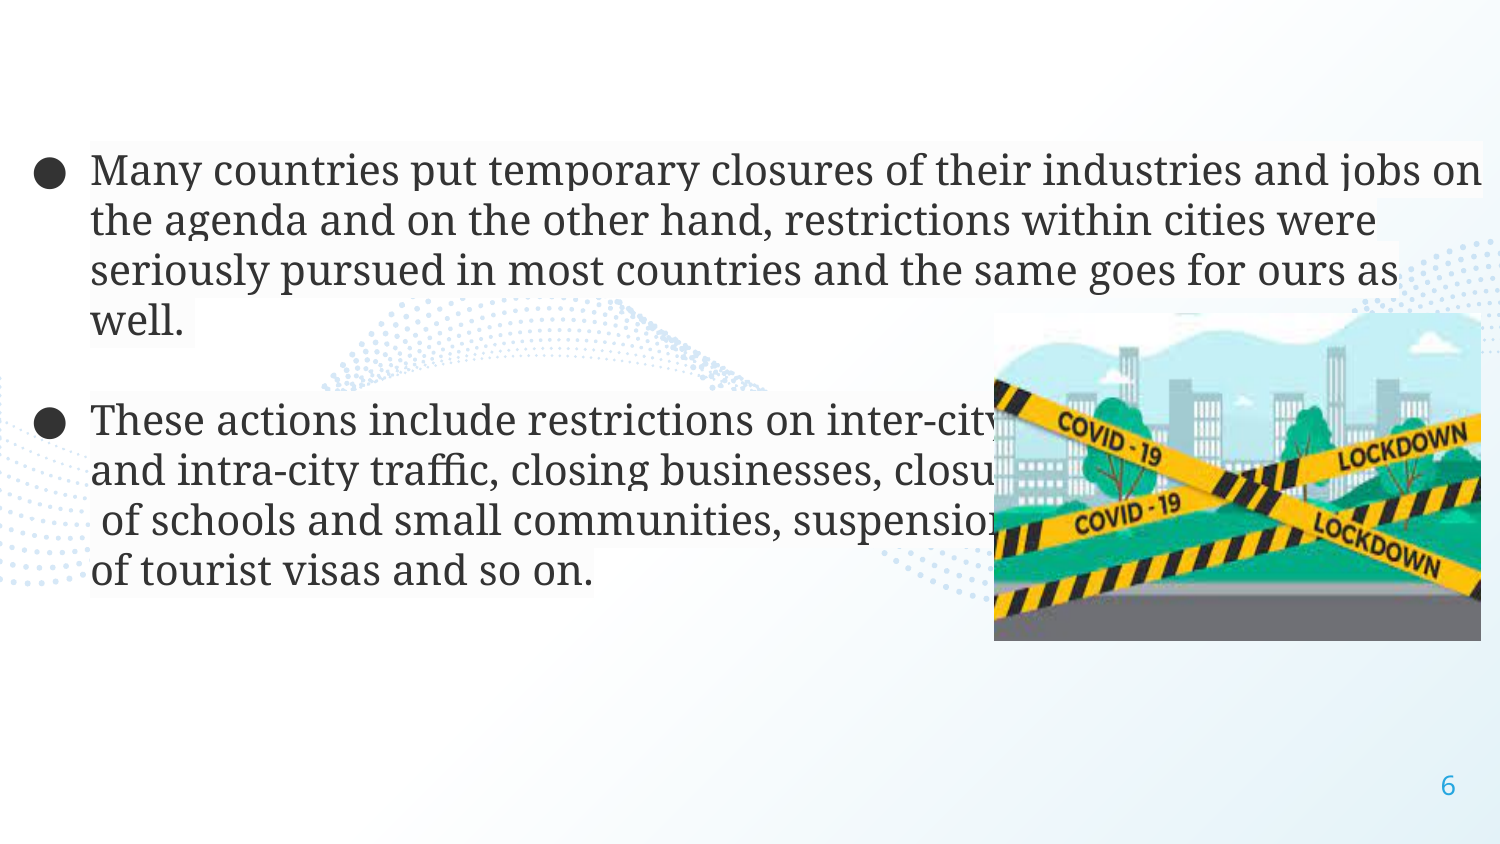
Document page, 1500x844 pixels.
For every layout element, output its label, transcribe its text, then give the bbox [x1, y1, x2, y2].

slide_number ‹#› [1366, 754, 1457, 819]
picture [994, 313, 1481, 642]
text_box Many countries put temporary closures of their industries and jobs on the agenda and on the other hand, restrictions within cities were seriously pursued in most countries and the same goes for ours as well. These actions include restrictions on inter-city and intra-city traffic, closing businesses, closure of schools and small communities, suspension of tourist visas and so on. [0, 78, 1500, 659]
